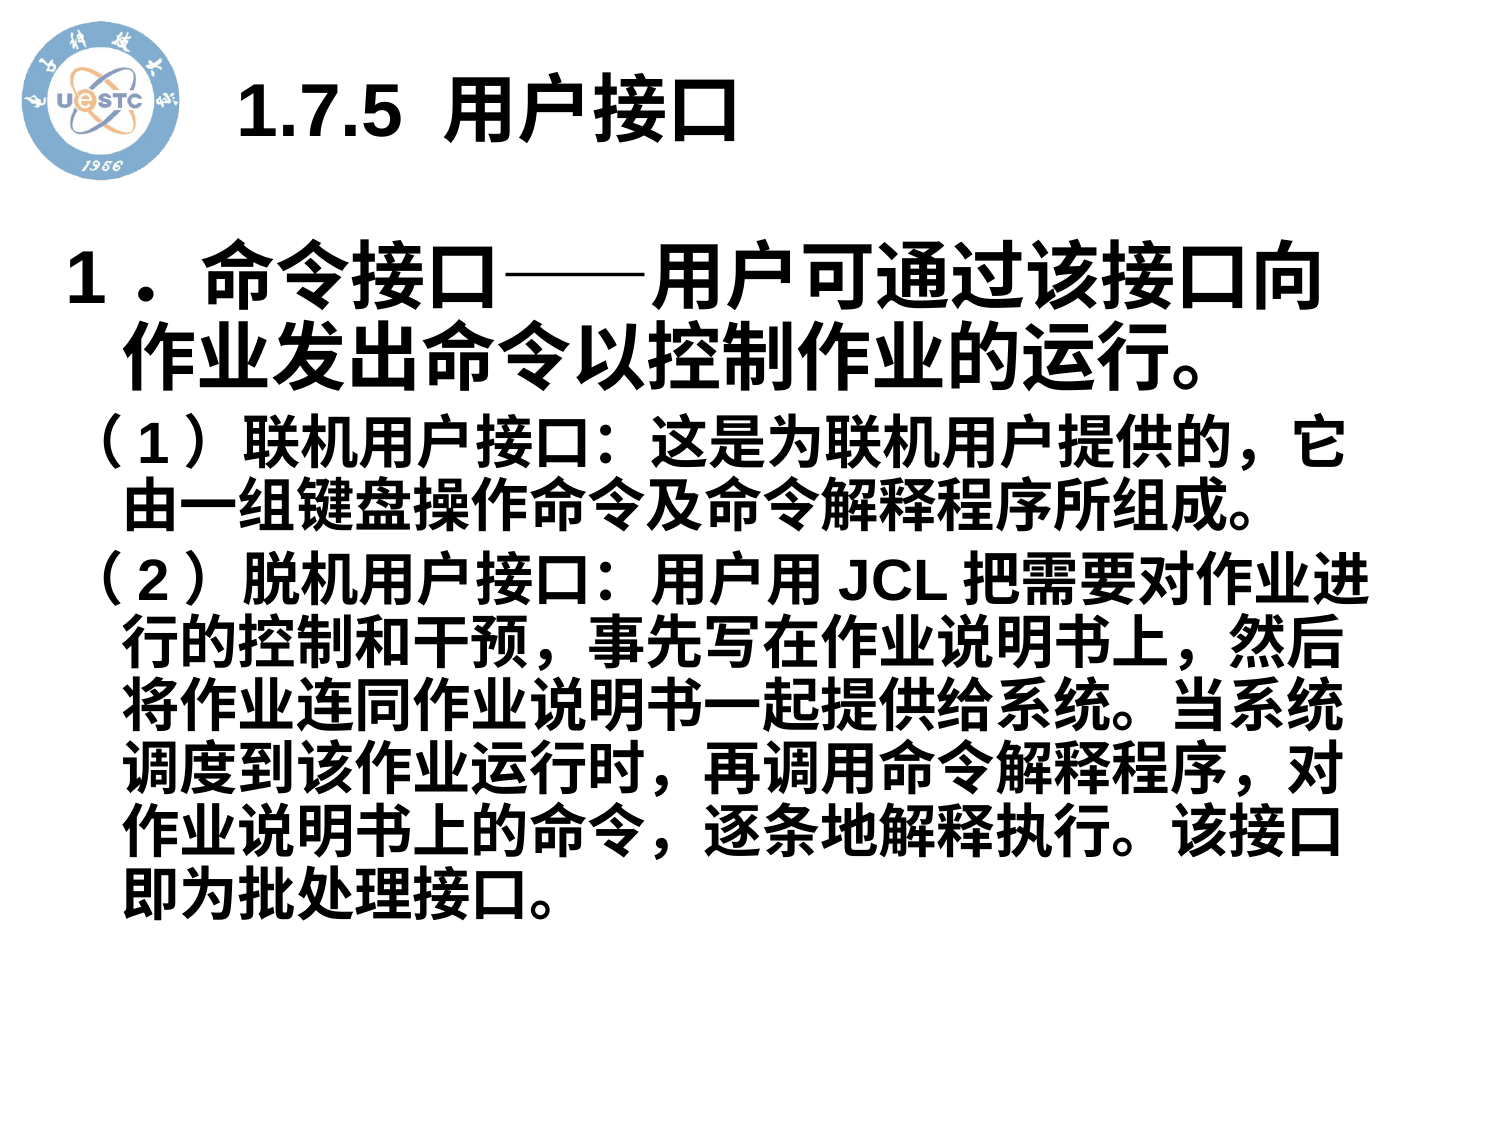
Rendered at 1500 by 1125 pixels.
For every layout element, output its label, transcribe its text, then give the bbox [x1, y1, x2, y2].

picture [0, 0, 200, 200]
list 1．命令接口——用户可通过该接口向作业发出命令以控制作业的运行。 （1）联机用户接口：这是为联机用户提供的，它由一组键盘操作命令及命令解释程序所组成。 （2）脱机用户接口：用户用JCL把需要对作业进行的控制和干预，事先写在作业说明书上，然后将作业连同作业说明书一起提供给系统。当系统调度到该作业运行时，再调用命令解释程序，对作业说明书上的命令，逐条地解释执行。该接口即为批处理接口。 [49, 231, 1413, 995]
title 1.7.5 用户接口 [159, 43, 1304, 169]
